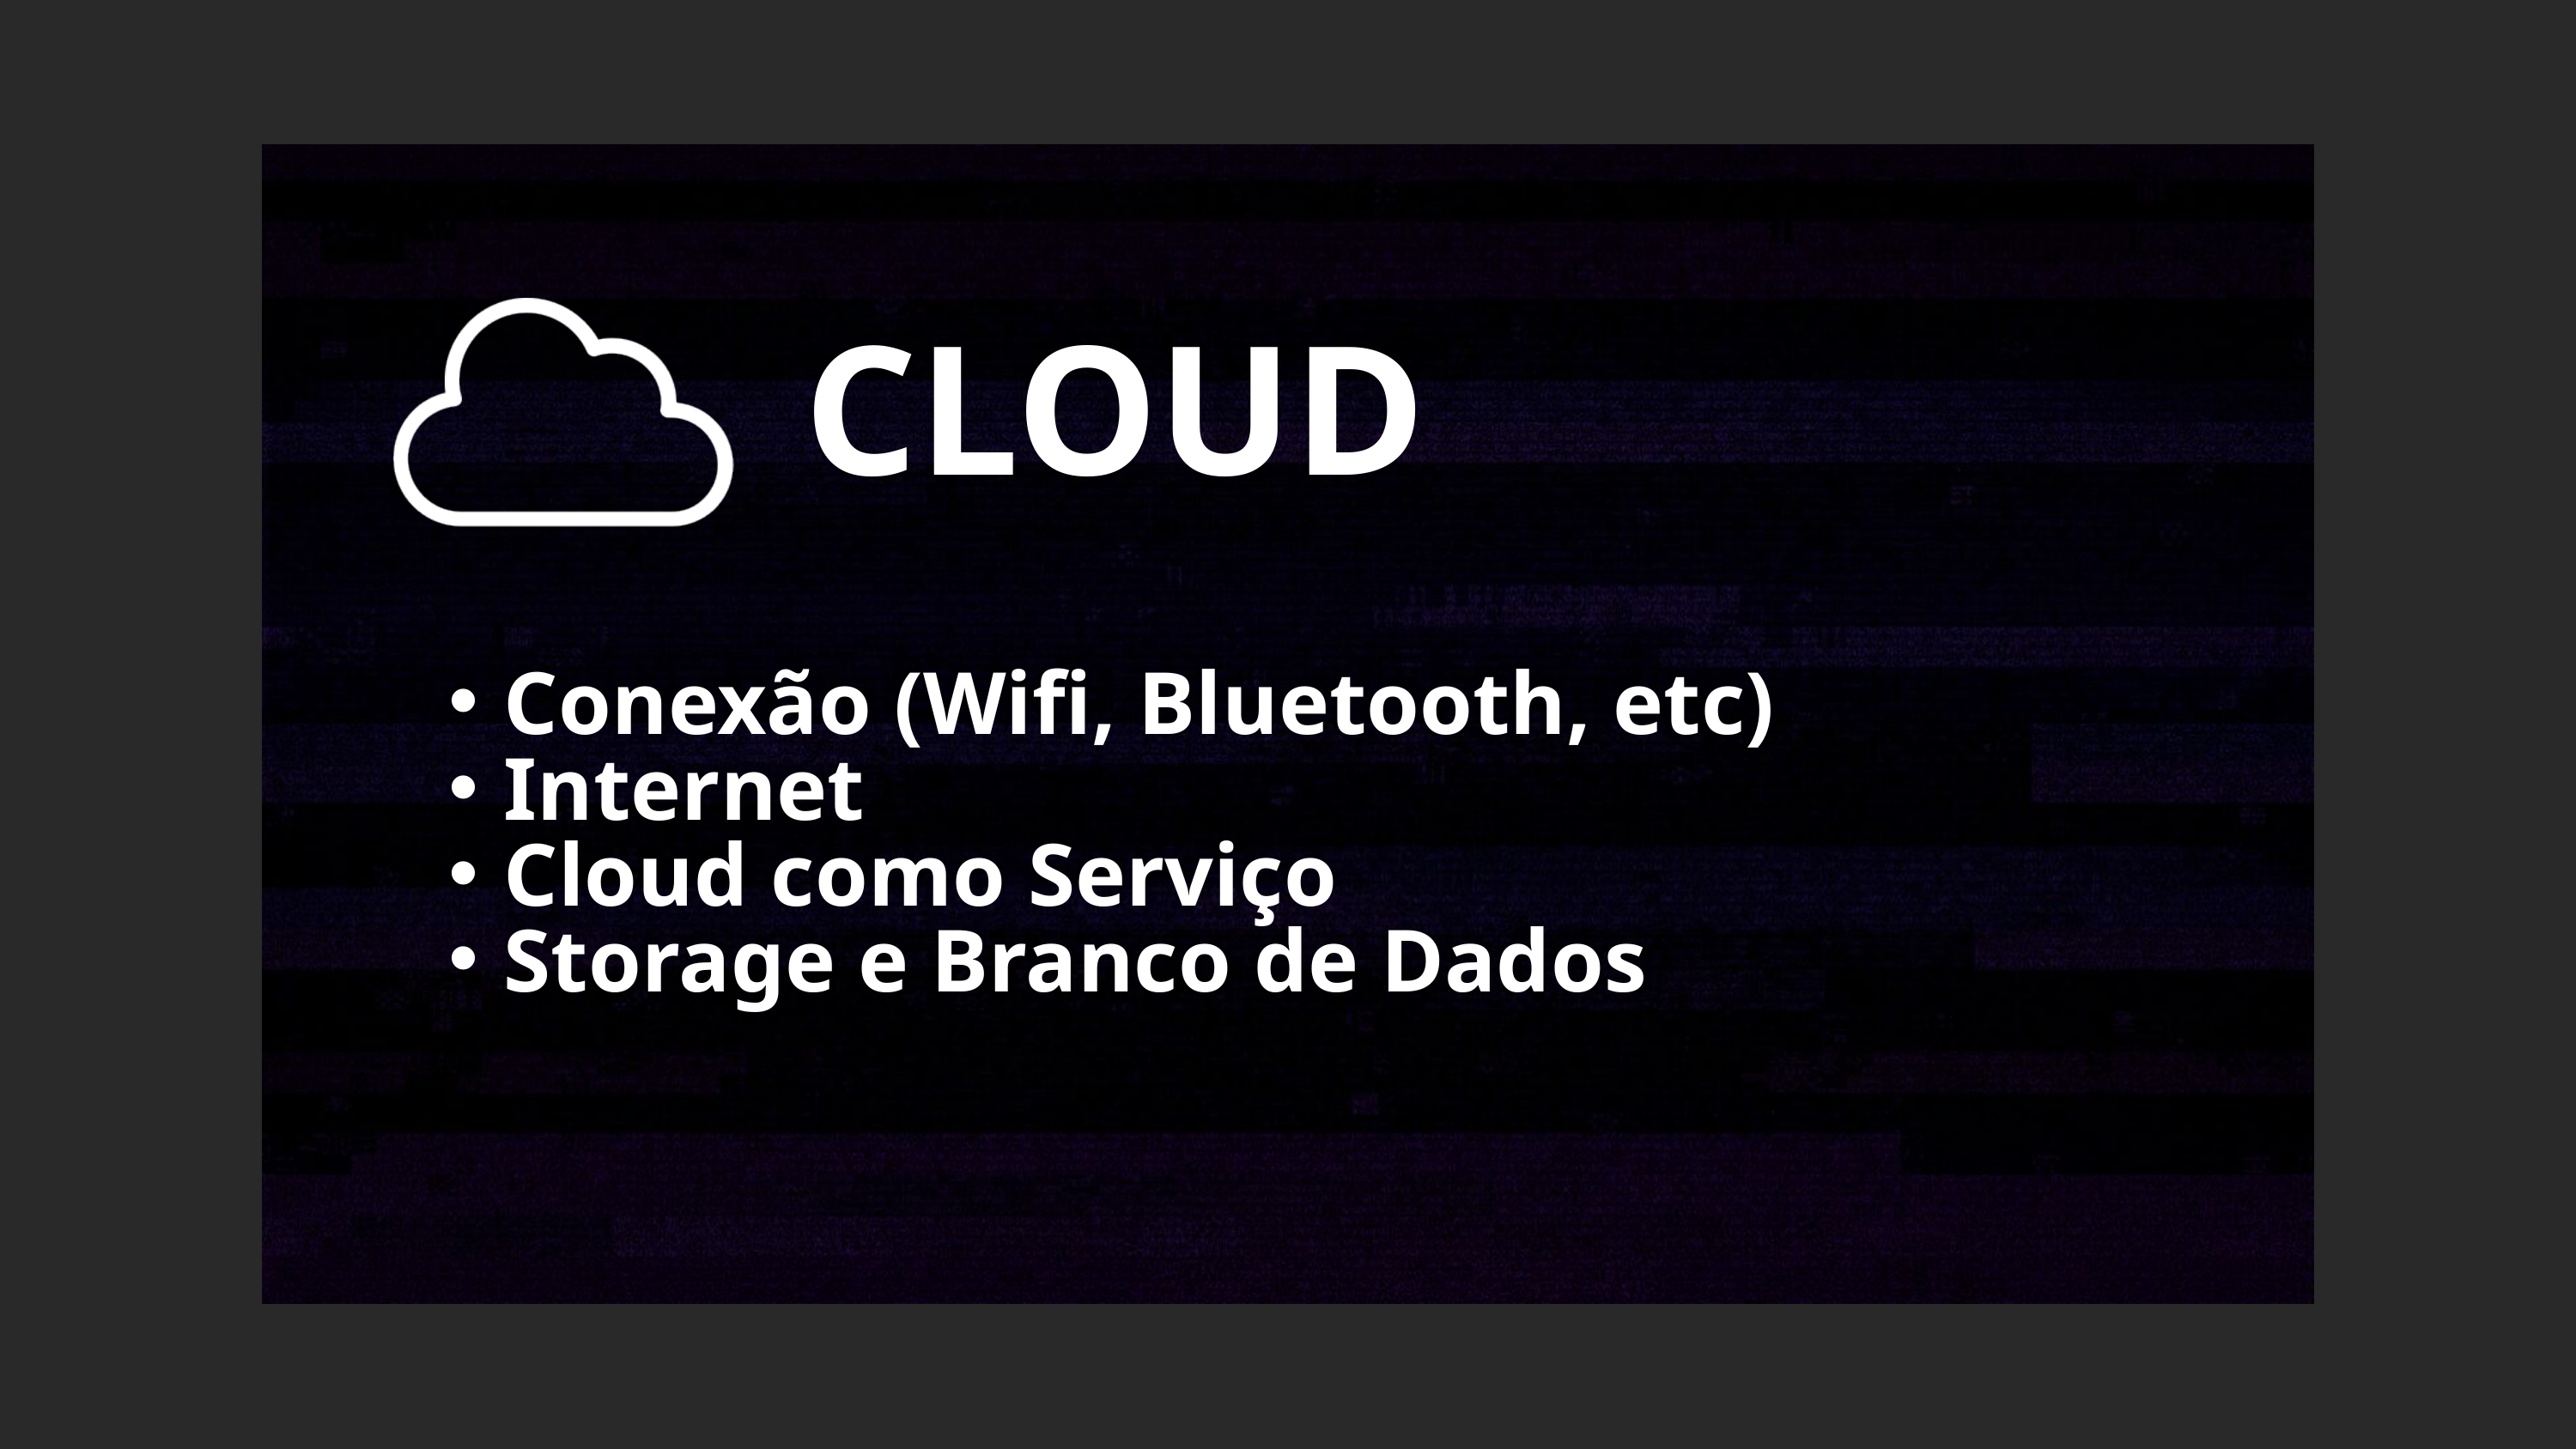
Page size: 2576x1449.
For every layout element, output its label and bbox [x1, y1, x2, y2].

picture [262, 144, 2314, 1304]
